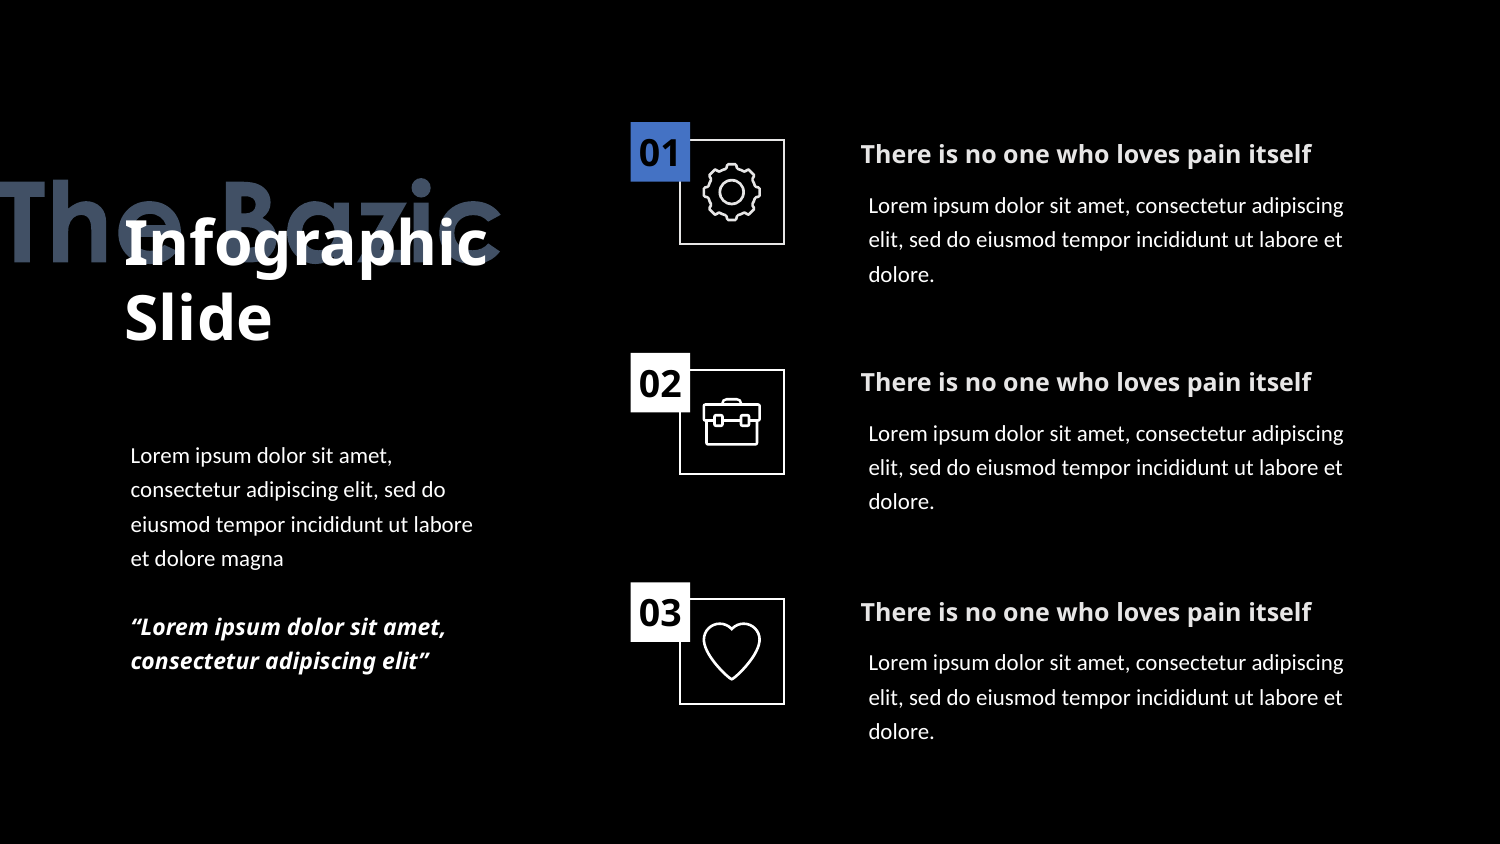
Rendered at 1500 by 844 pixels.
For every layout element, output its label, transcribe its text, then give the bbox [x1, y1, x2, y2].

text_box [868, 138, 1370, 288]
text_box [679, 598, 785, 705]
text_box Lorem ipsum dolor sit amet, consectetur adipiscing elit, sed do eiusmod tempor incididunt ut labore et dolore magna “Lorem ipsum dolor sit amet, consectetur adipiscing elit” [130, 433, 483, 674]
text_box [630, 121, 691, 183]
text_box [53, 179, 107, 263]
text_box [702, 162, 761, 222]
text_box [118, 213, 124, 252]
text_box Infographic Slide [124, 202, 489, 353]
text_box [868, 366, 1370, 516]
text_box [679, 139, 785, 245]
text_box [630, 352, 691, 413]
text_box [868, 596, 1370, 746]
text_box 01 [638, 129, 682, 175]
text_box [411, 178, 431, 198]
text_box [630, 581, 691, 643]
text_box [679, 369, 785, 475]
text_box [225, 181, 271, 202]
text_box [489, 204, 501, 222]
text_box 02 [638, 359, 682, 405]
text_box 03 [638, 589, 682, 635]
text_box [702, 397, 761, 446]
text_box [0, 181, 45, 263]
text_box [489, 243, 501, 261]
text_box [702, 622, 761, 681]
